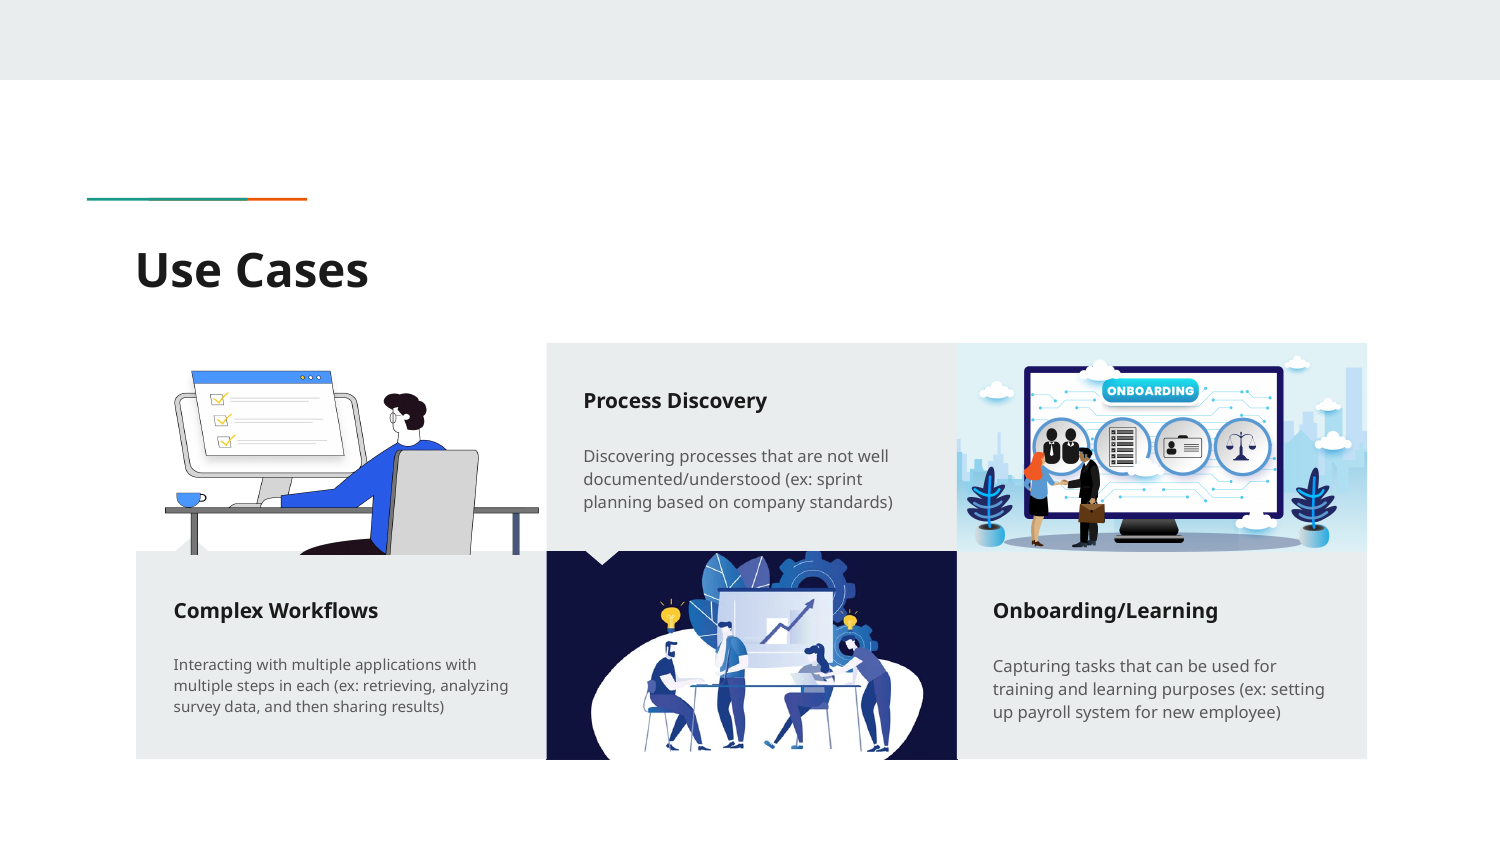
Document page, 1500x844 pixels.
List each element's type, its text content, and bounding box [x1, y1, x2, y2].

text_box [135, 562, 547, 760]
title Use Cases [119, 224, 1381, 313]
picture [136, 346, 548, 556]
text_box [546, 342, 955, 566]
picture [547, 566, 956, 760]
picture [956, 342, 1368, 552]
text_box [956, 558, 1368, 760]
